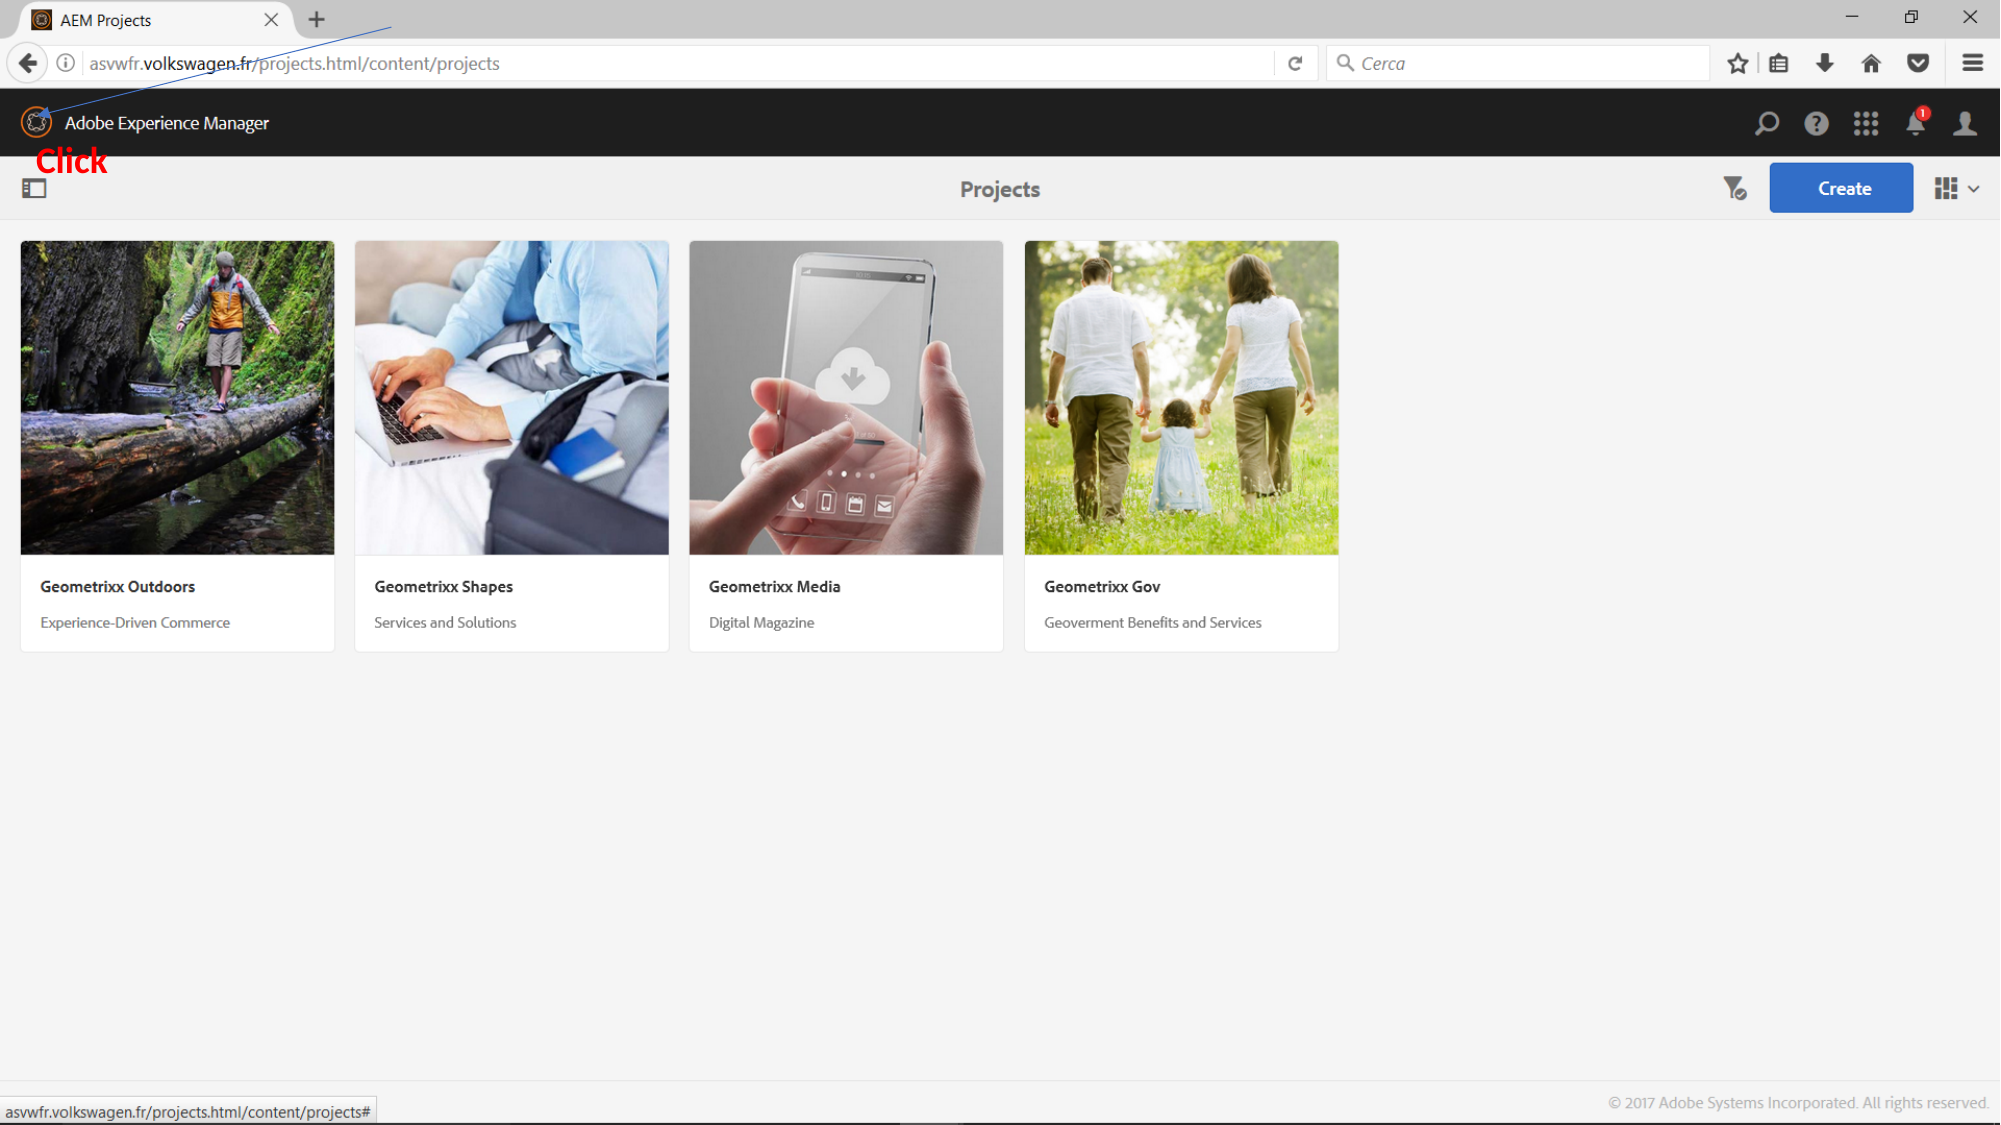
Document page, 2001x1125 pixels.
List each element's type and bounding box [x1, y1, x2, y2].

picture [0, 0, 2000, 1125]
text_box [37, 27, 392, 116]
